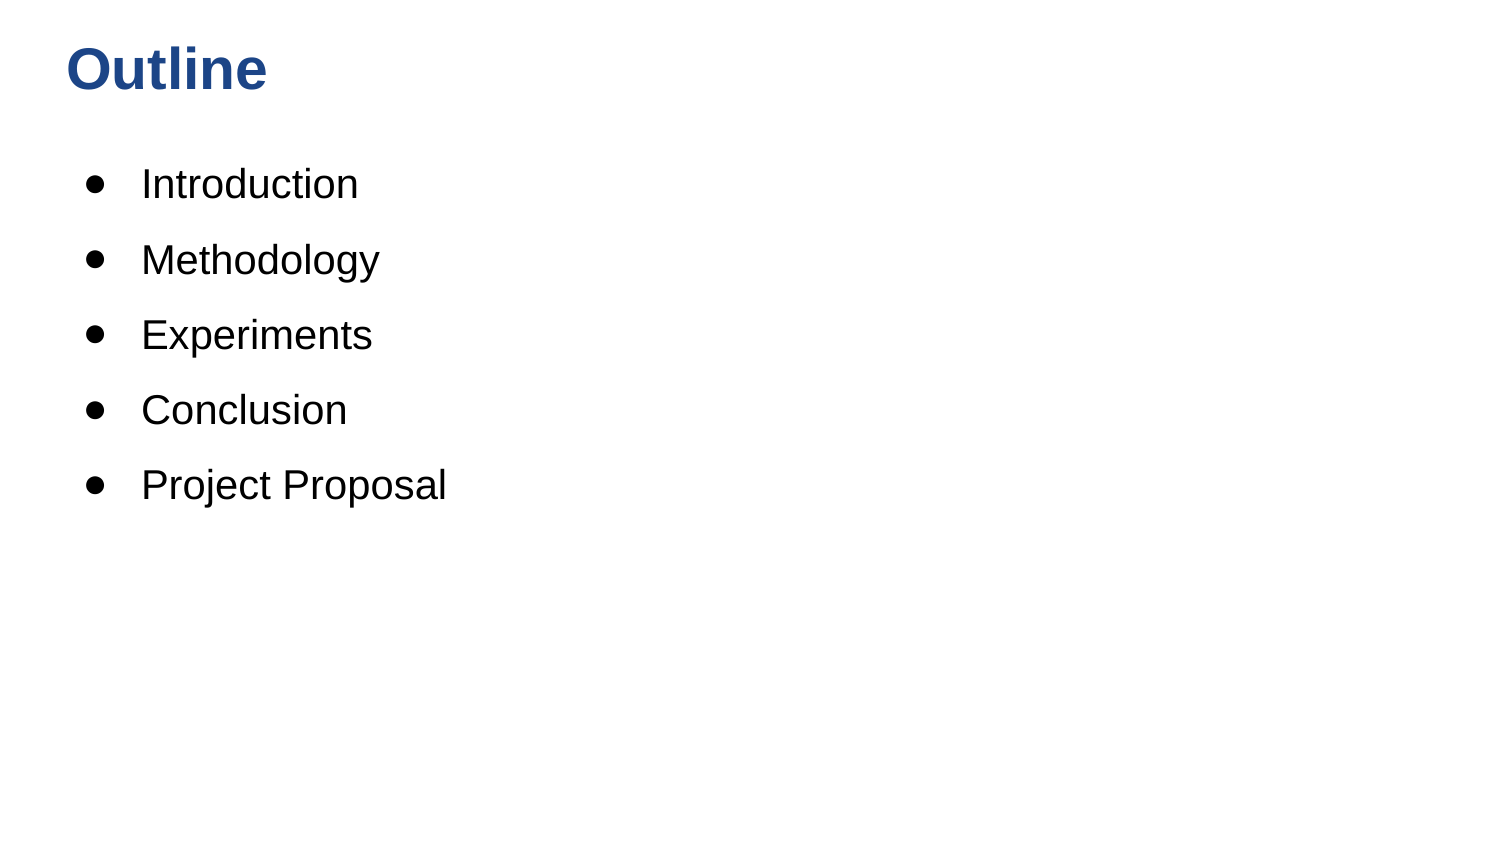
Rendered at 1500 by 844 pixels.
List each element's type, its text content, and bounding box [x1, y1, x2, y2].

title Outline [51, 15, 1449, 110]
list Introduction Methodology Experiments Conclusion Project Proposal [51, 117, 1449, 815]
